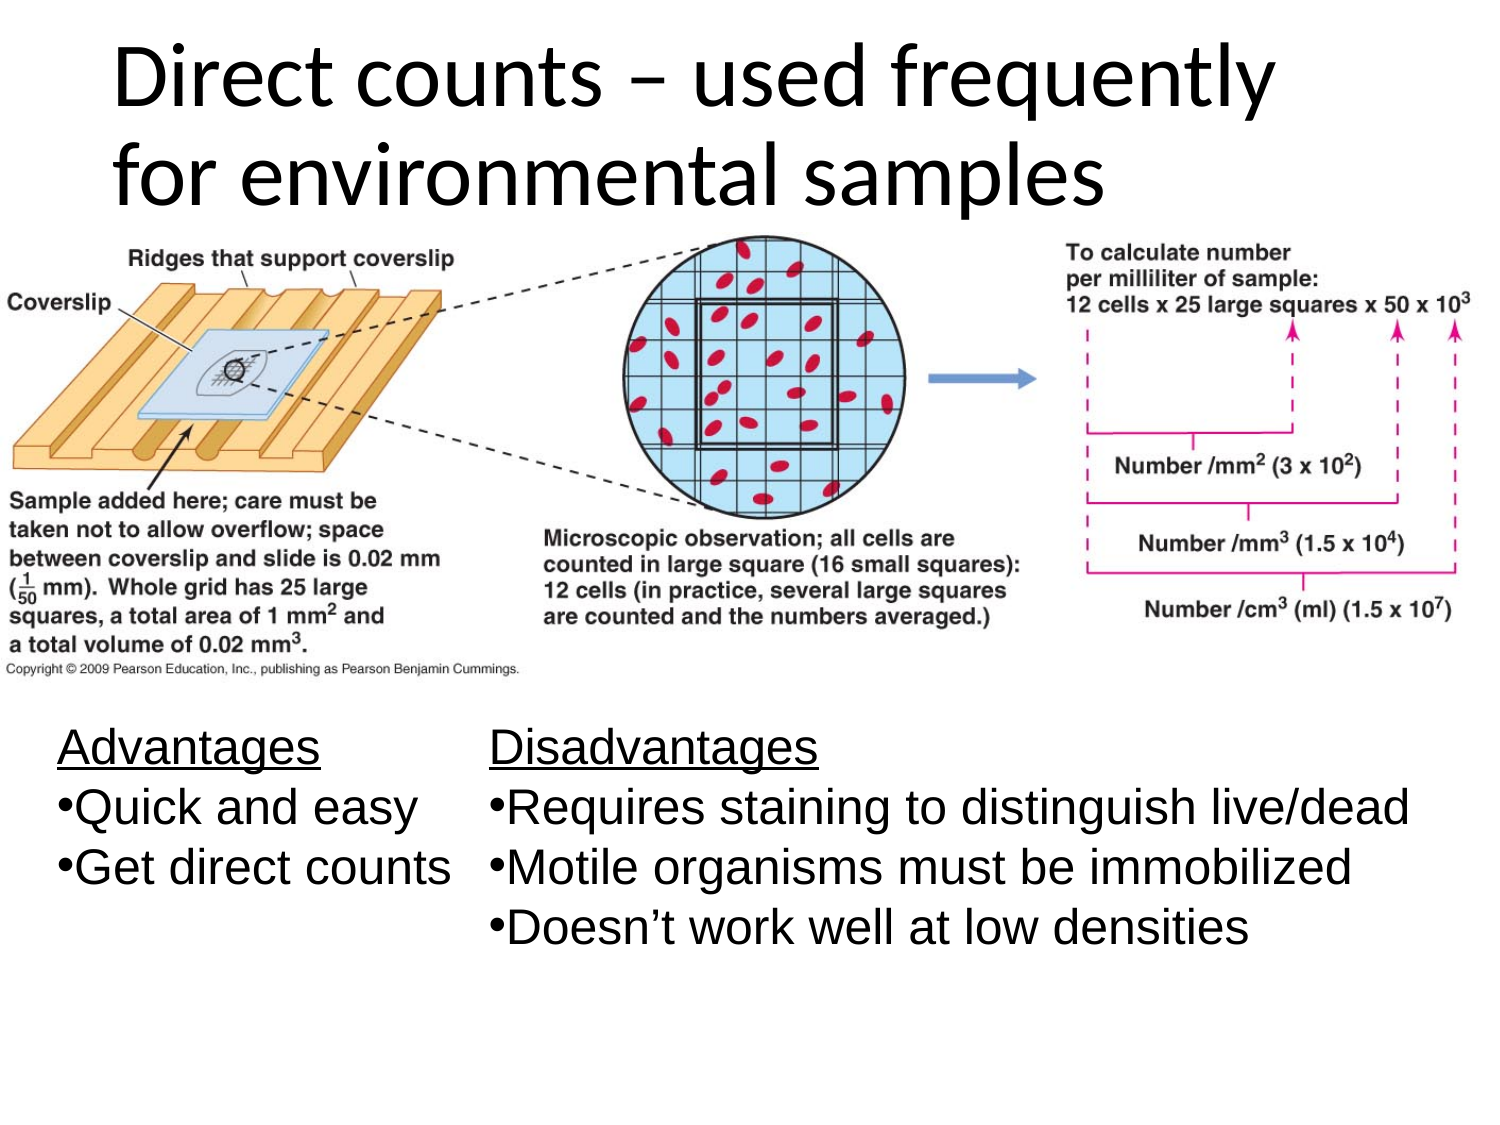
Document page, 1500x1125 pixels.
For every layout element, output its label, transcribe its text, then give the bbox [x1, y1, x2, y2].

text_box Disadvantages Requires staining to distinguish live/dead Motile organisms must be immobilized Doesn’t work well at low densities [473, 706, 1426, 962]
text_box Advantages Quick and easy Get direct counts [42, 706, 468, 902]
picture [0, 232, 1489, 686]
title Direct counts – used frequently for environmental samples [97, 17, 1391, 232]
